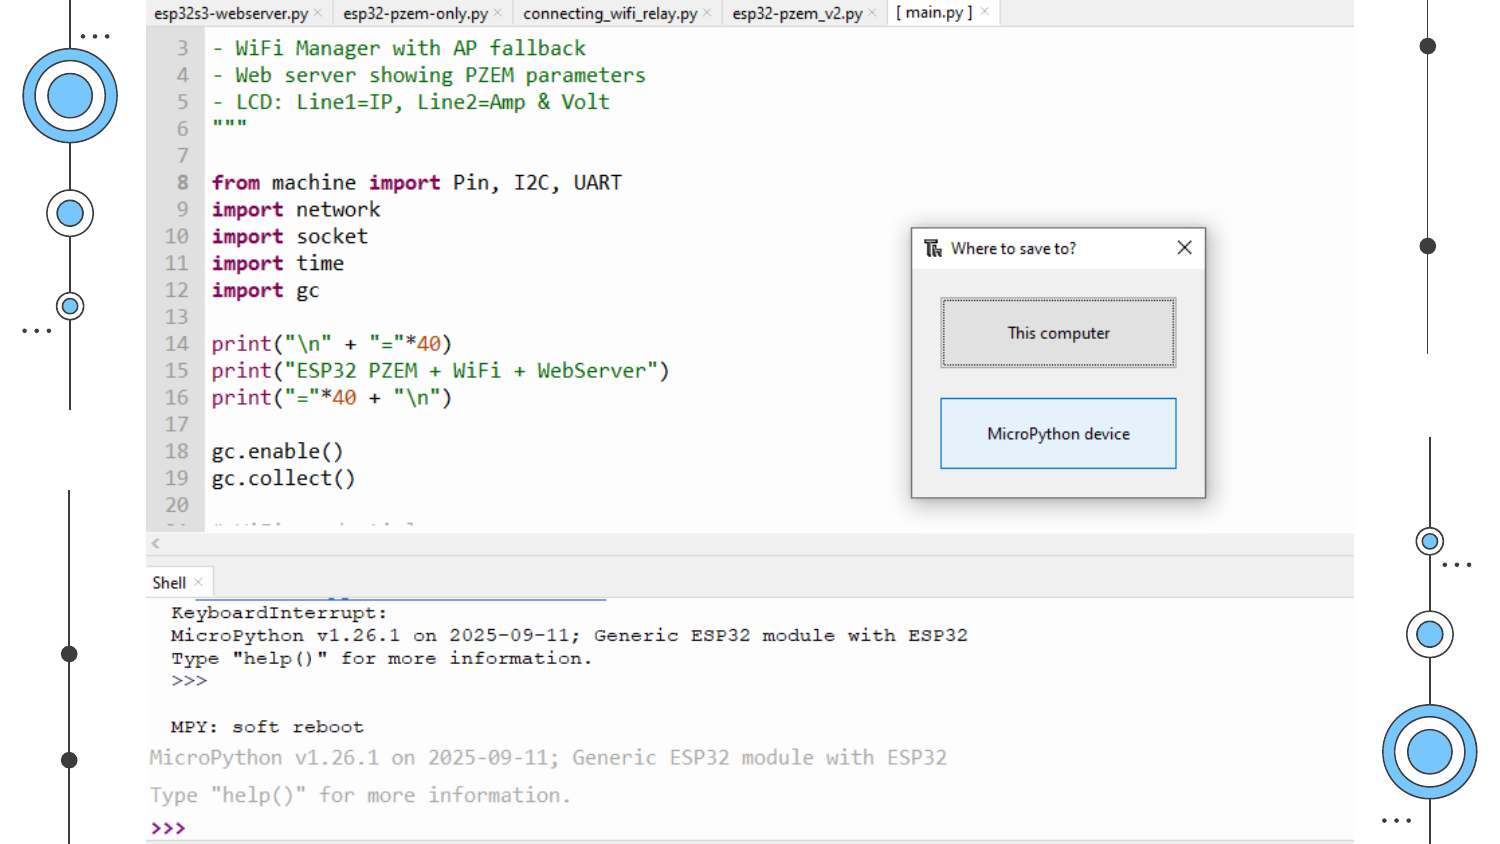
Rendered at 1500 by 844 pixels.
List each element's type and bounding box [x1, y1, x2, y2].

picture [146, 0, 1354, 844]
